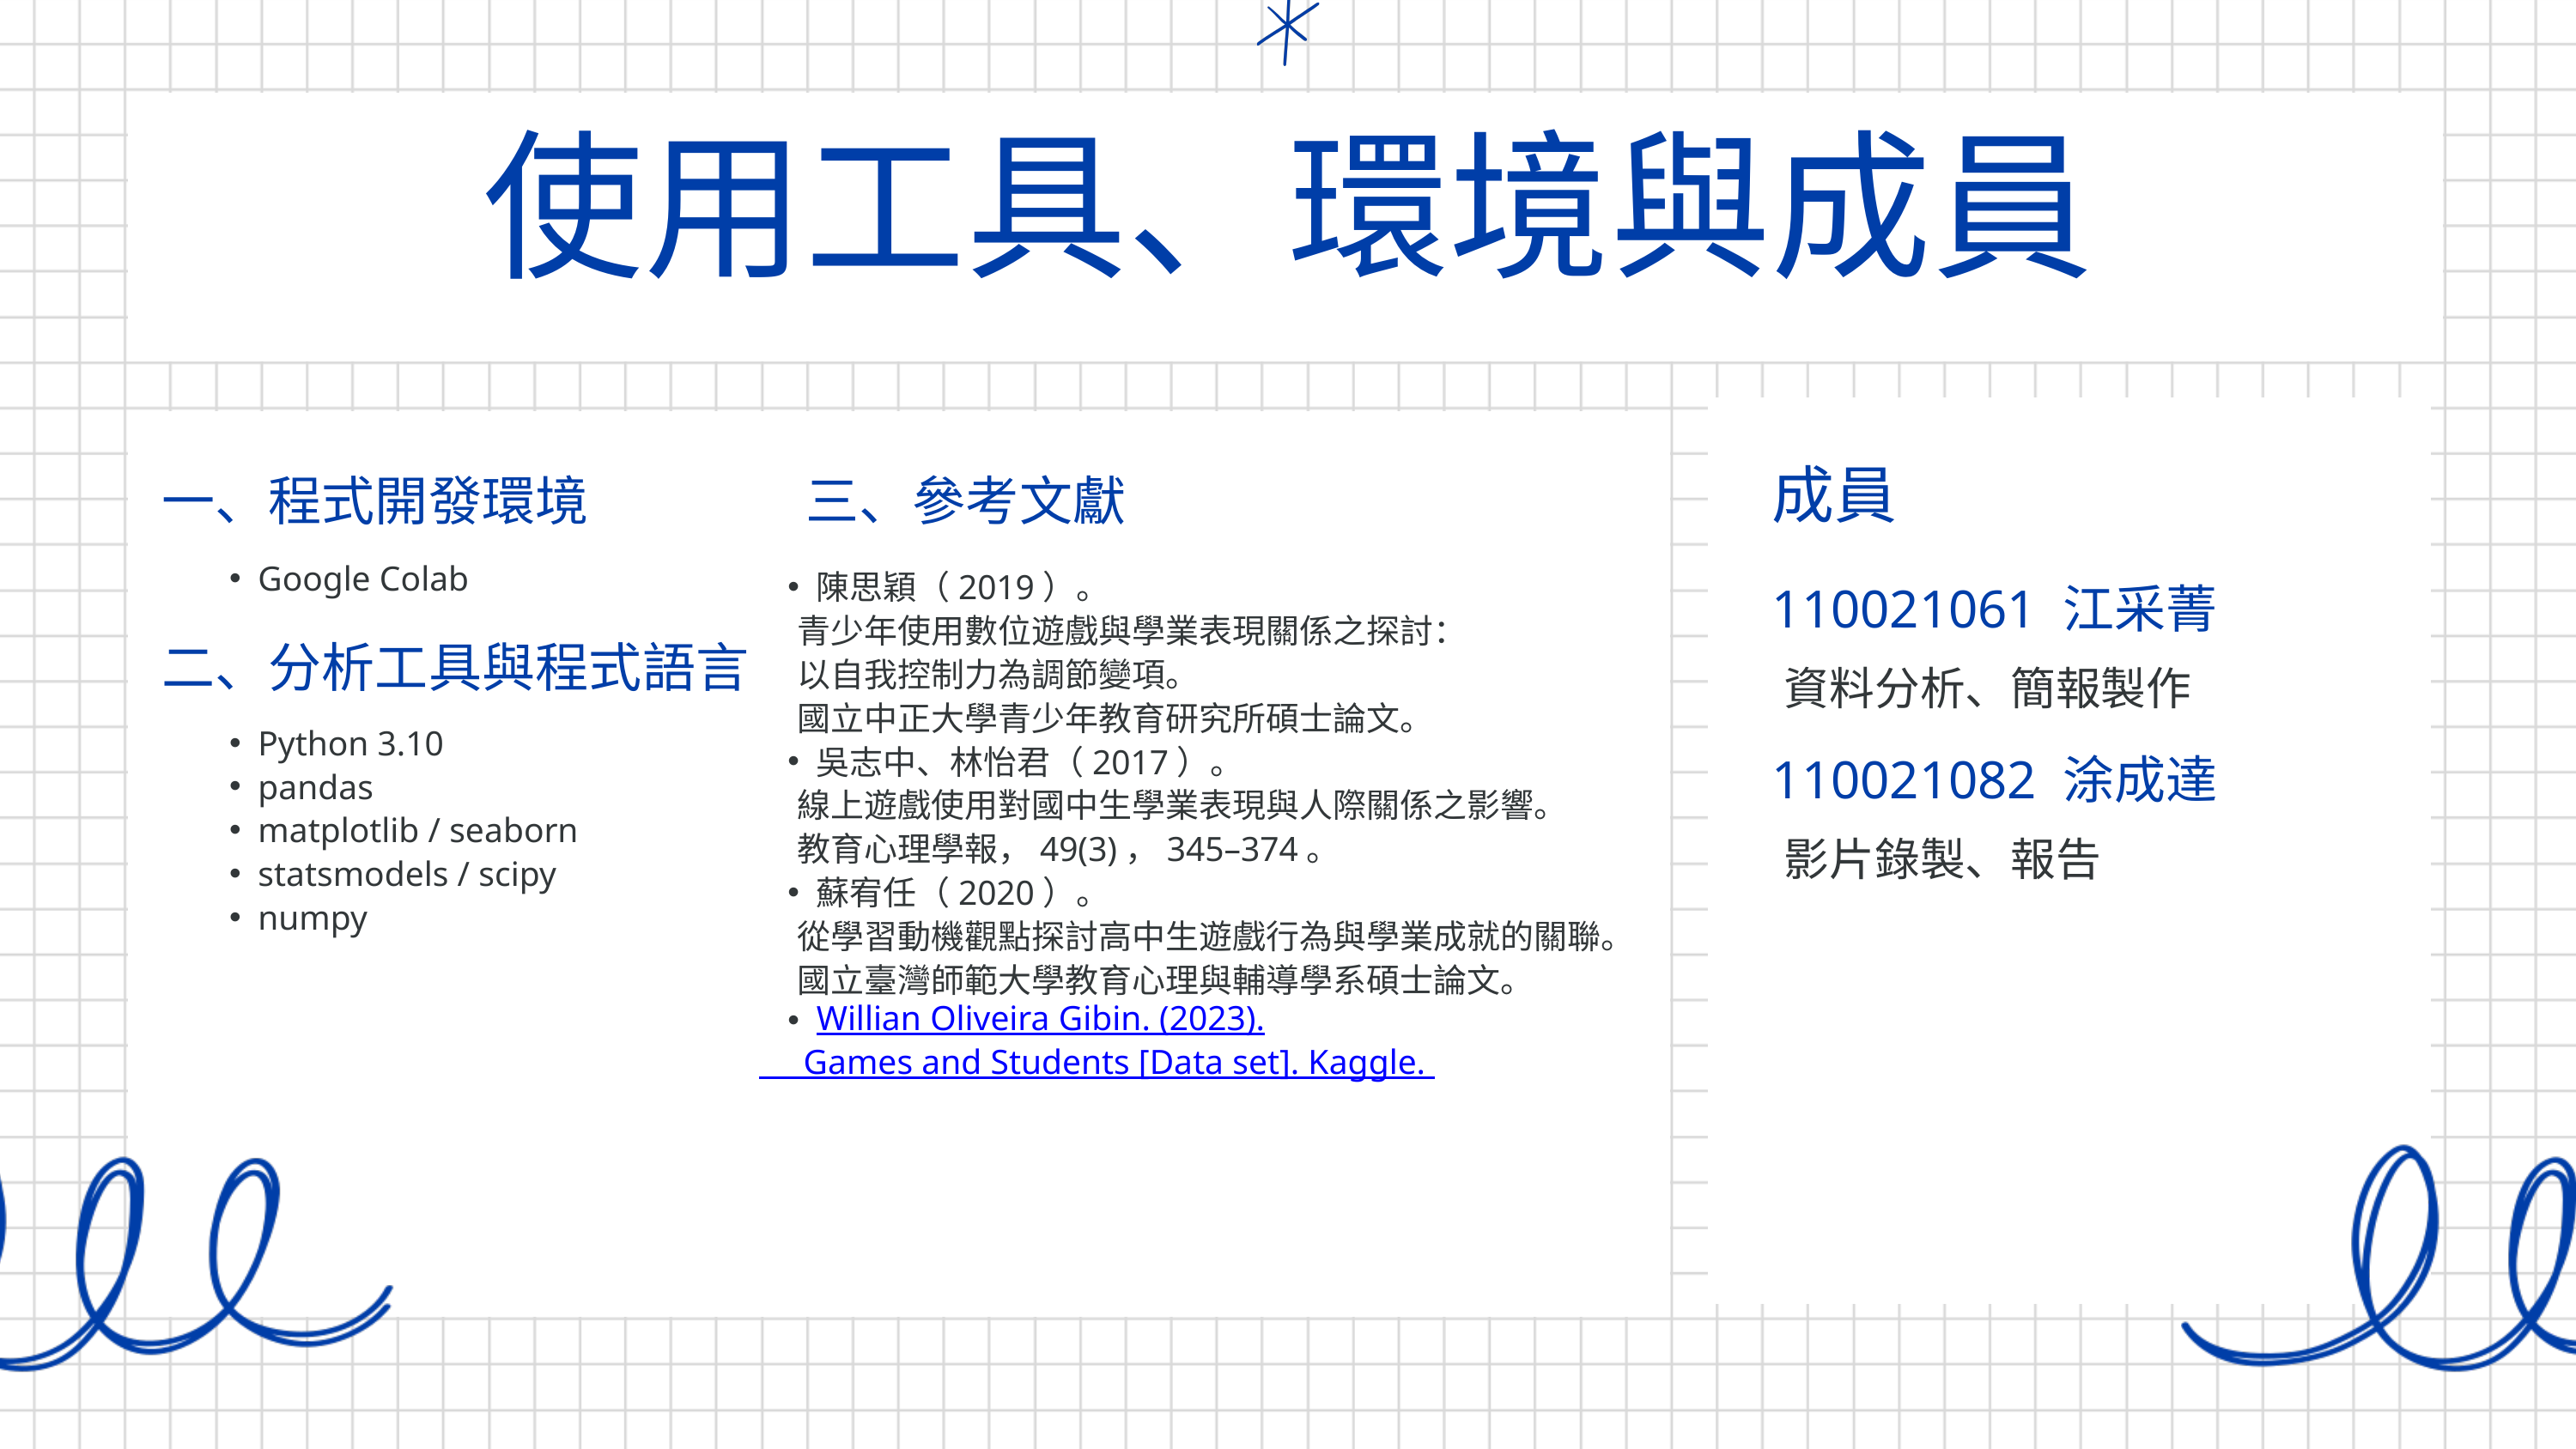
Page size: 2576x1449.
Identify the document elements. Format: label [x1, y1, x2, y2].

text_box [1256, 0, 1320, 66]
text_box [1707, 397, 2432, 1304]
text_box [127, 92, 2444, 361]
text_box [0, 1143, 395, 1373]
text_box [2181, 1143, 2576, 1373]
text_box [0, 0, 2576, 1449]
text_box [127, 410, 1670, 1317]
